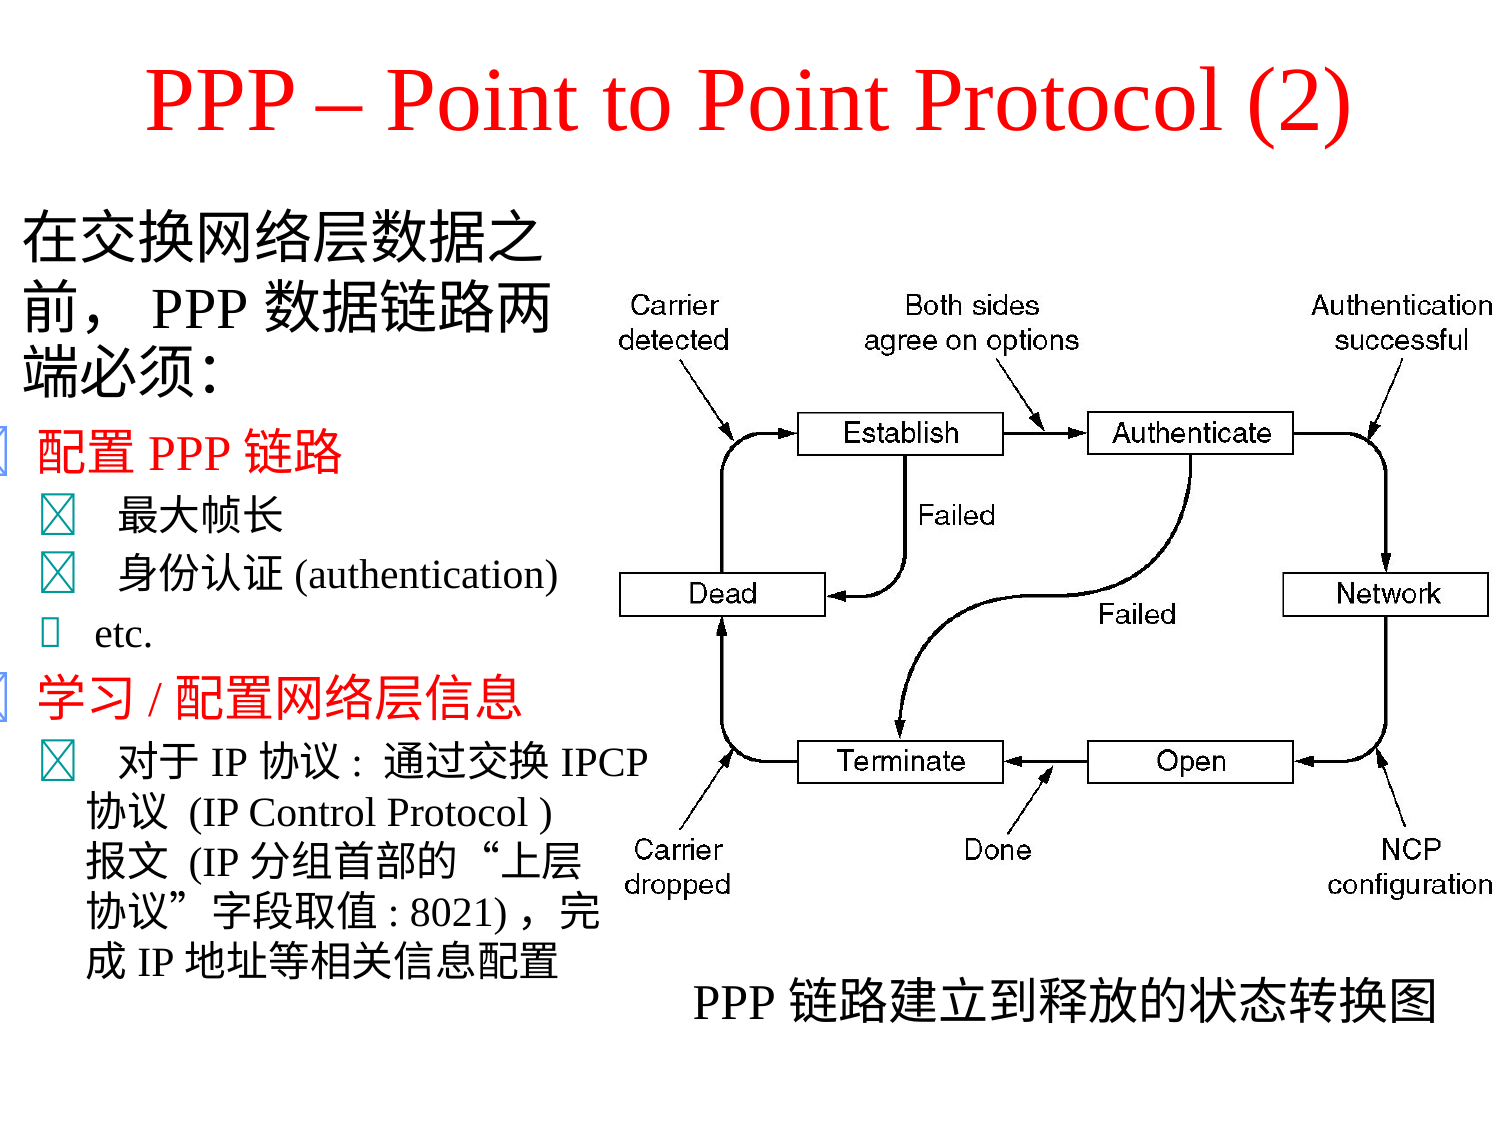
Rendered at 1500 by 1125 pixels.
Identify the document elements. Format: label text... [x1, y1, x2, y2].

picture [618, 287, 1493, 900]
text_box 在交换网络层数据之 前，PPP数据链路两 端必须：  配置PPP链路  最大帧长  身份认证(authentication)  etc.  学习/配置网络层信息  对于IP协议: 通过交换IPCP 协议 (IP Control Protocol ) 报文 (IP分组首部的“上层 协议”字段取值: 8021)，完 成IP地址等相关信息配置 [0, 161, 649, 992]
title PPP – Point to Point Protocol (2) [0, 0, 1500, 188]
list PPP链路建立到释放的状态转换图 [315, 961, 1500, 1100]
